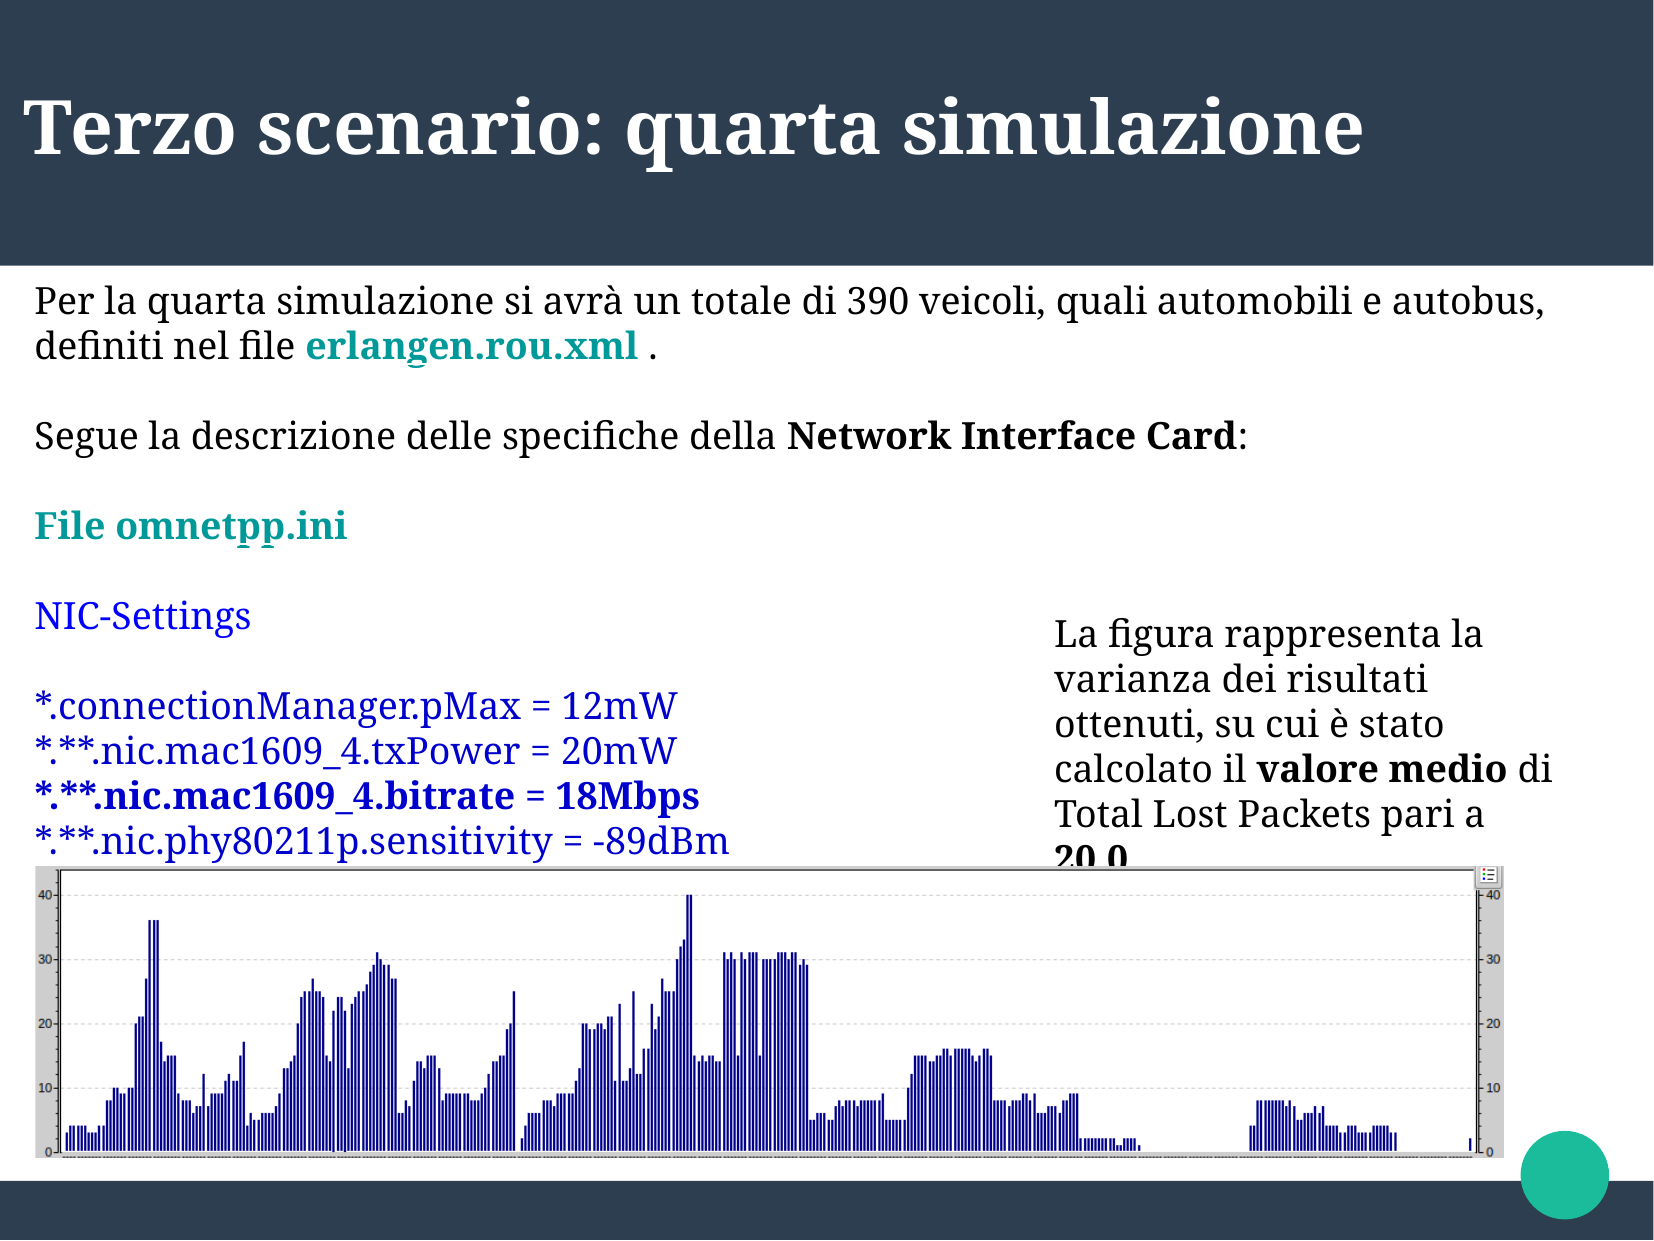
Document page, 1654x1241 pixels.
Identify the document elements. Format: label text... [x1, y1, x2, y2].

text_box Terzo scenario: quarta simulazione [23, 11, 1630, 238]
text_box Per la quarta simulazione si avrà un totale di 390 veicoli, quali automobili e autobus, definiti nel file erlangen.rou.xml . Segue la descrizione delle specifiche della Network Interface Card: File omnetpp.ini NIC-Settings *.connectionManager.pMax = 12mW *.**.nic.mac1609_4.txPower = 20mW *.**.nic.mac1609_4.bitrate = 18Mbps *.**.nic.phy80211p.sensitivity = -89dBm [19, 269, 1638, 917]
picture [35, 865, 1505, 1158]
text_box La figura rappresenta la varianza dei risultati ottenuti, su cui è stato calcolato il valore medio di Total Lost Packets pari a 20.0 . [1039, 602, 1583, 1027]
